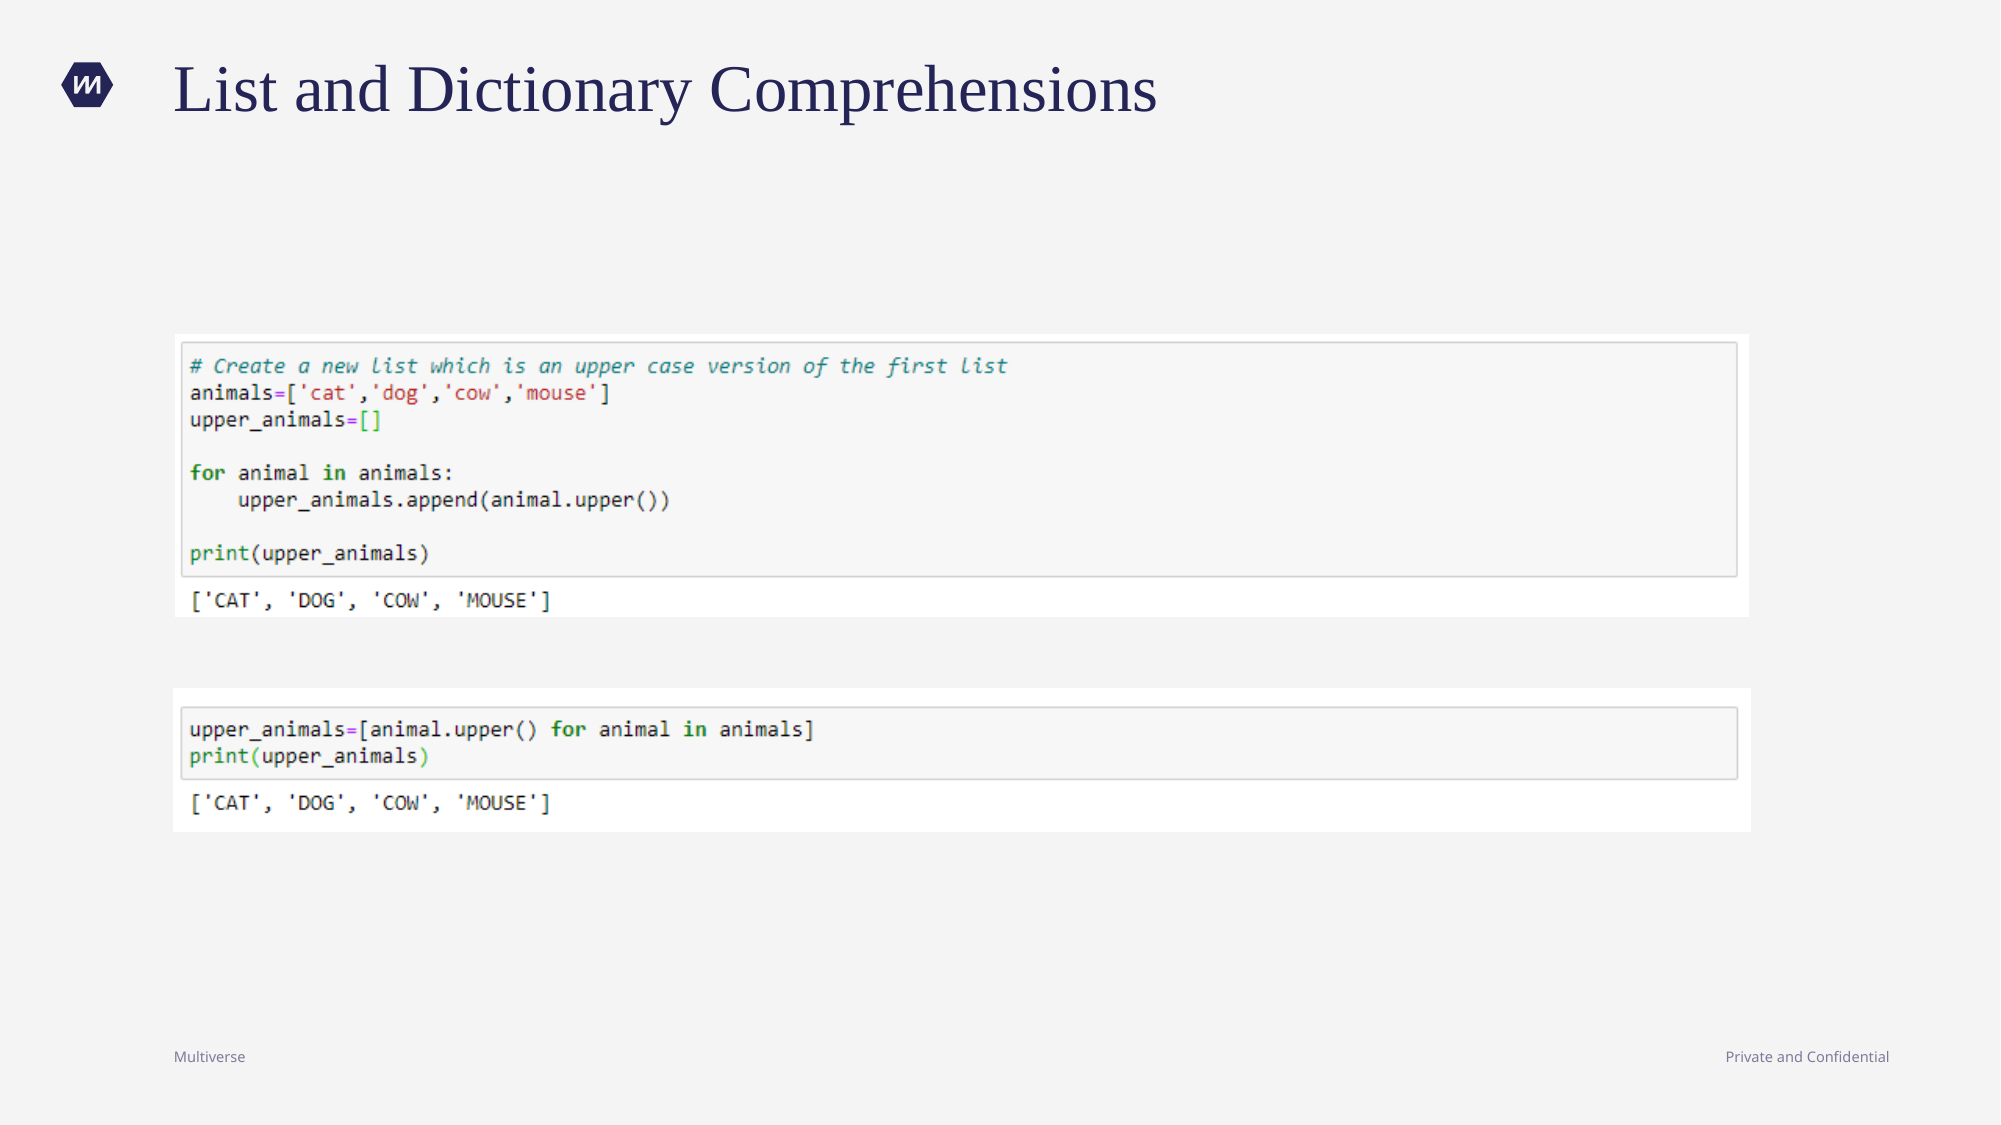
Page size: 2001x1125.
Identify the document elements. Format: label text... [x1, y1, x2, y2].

picture [175, 334, 1750, 617]
title List and Dictionary Comprehensions [173, 53, 1937, 200]
picture [173, 687, 1751, 833]
